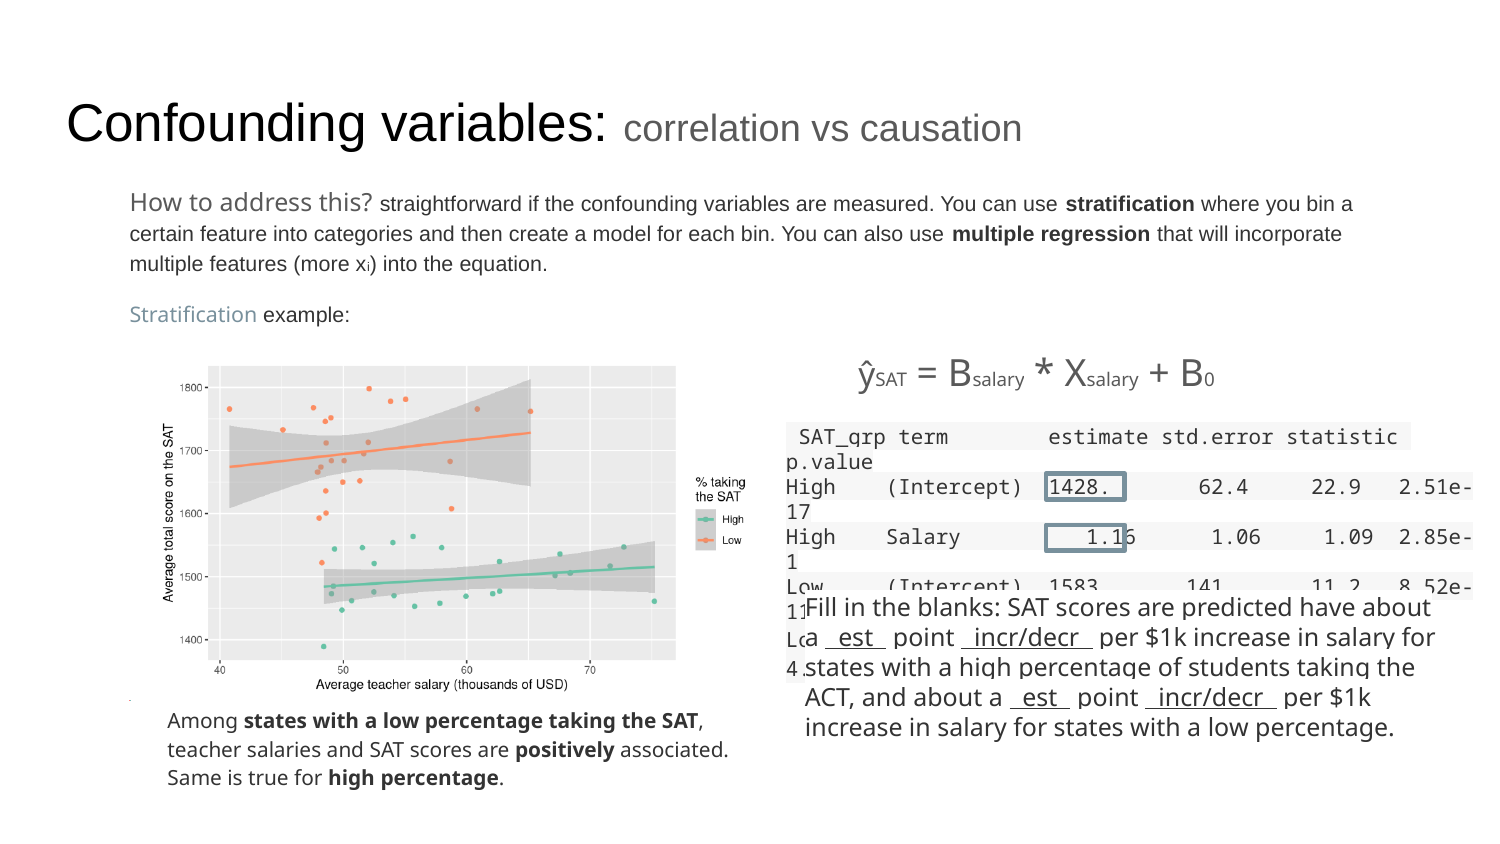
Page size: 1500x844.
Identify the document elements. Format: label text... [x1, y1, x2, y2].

picture [128, 359, 759, 701]
text_box [1045, 524, 1125, 551]
list How to address this? straightforward if the confounding variables are measured. You can use stratification where you bin a certain feature into categories and then create a model for each bin. You can also use multiple regression that will incorporate multiple features (more xi) into the equation. Stratification example: [114, 166, 1386, 344]
title Confounding variables: correlation vs causation [51, 72, 1449, 167]
text_box SAT_grp term estimate std.error statistic p.value High (Intercept) 1428. 62.4 22.9 2.51e-17 High Salary 1.16 1.06 1.09 2.85e- 1 Low (Intercept) 1583. 141. 11.2 8.52e-11 Low Salary 2.22 2.75 0.809 4.27e- 1 [770, 408, 1494, 696]
text_box ŷSAT = Bsalary * Xsalary + B0 [843, 333, 1453, 409]
text_box Among states with a low percentage taking the SAT, teacher salaries and SAT scores are positively associated. Same is true for high percentage. [152, 708, 759, 805]
text_box Fill in the blanks: SAT scores are predicted have about a est point incr/decr per $1k increase in salary for states with a high percentage of students taking the ACT, and about a est point incr/decr per $1k increase in salary for states with a low percentage. [789, 576, 1465, 756]
text_box [1045, 473, 1125, 500]
